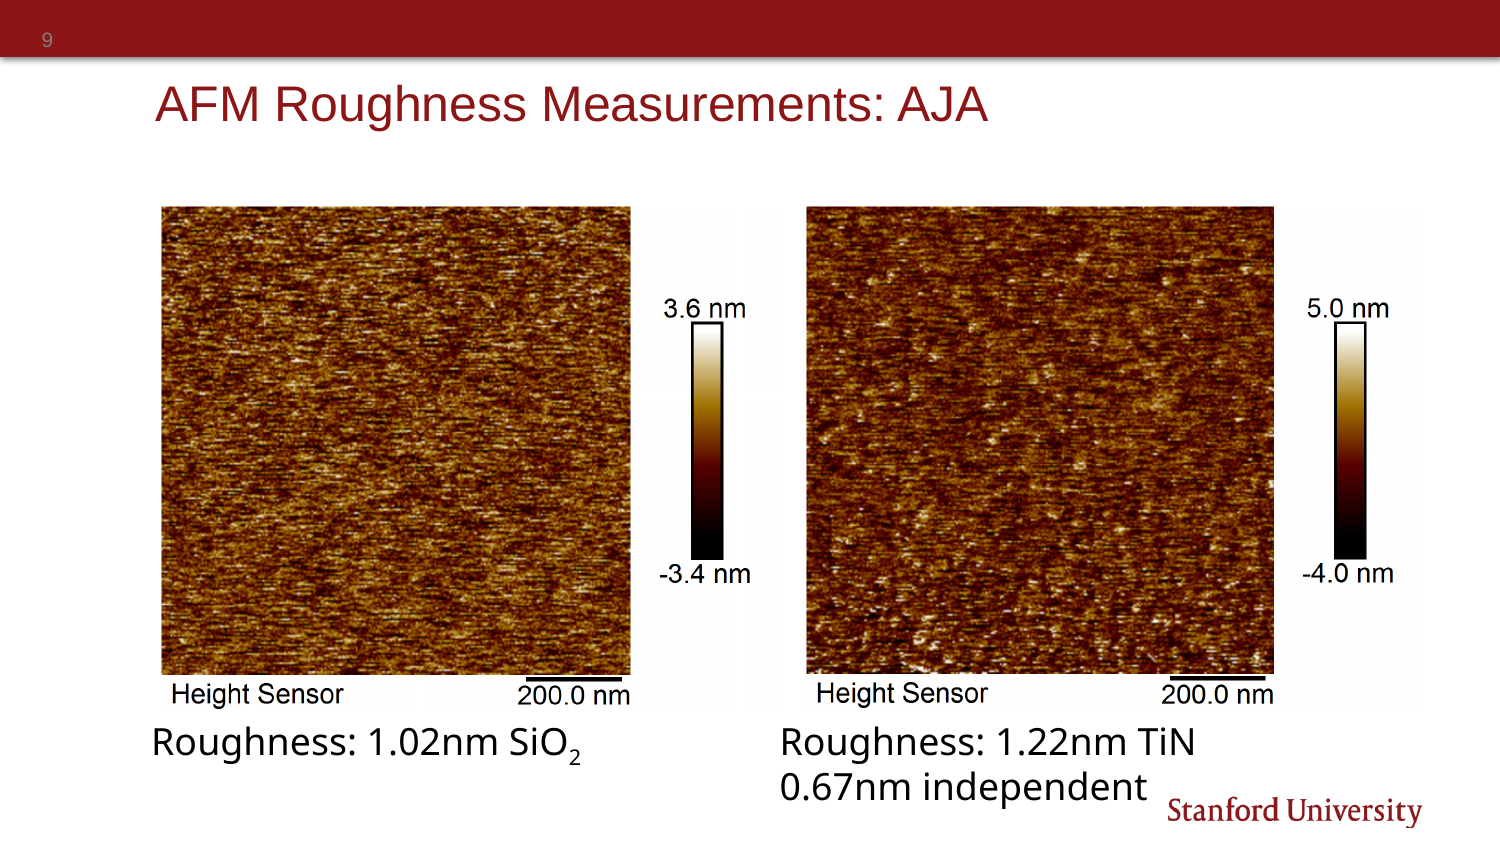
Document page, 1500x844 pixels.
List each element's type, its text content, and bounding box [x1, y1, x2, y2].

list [155, 202, 778, 712]
title AFM Roughness Measurements: AJA [155, 58, 1420, 140]
text_box Roughness: 1.02nm SiO2 [136, 710, 597, 777]
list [799, 203, 1421, 712]
text_box Roughness: 1.22nm TiN 0.67nm independent [764, 710, 1212, 816]
